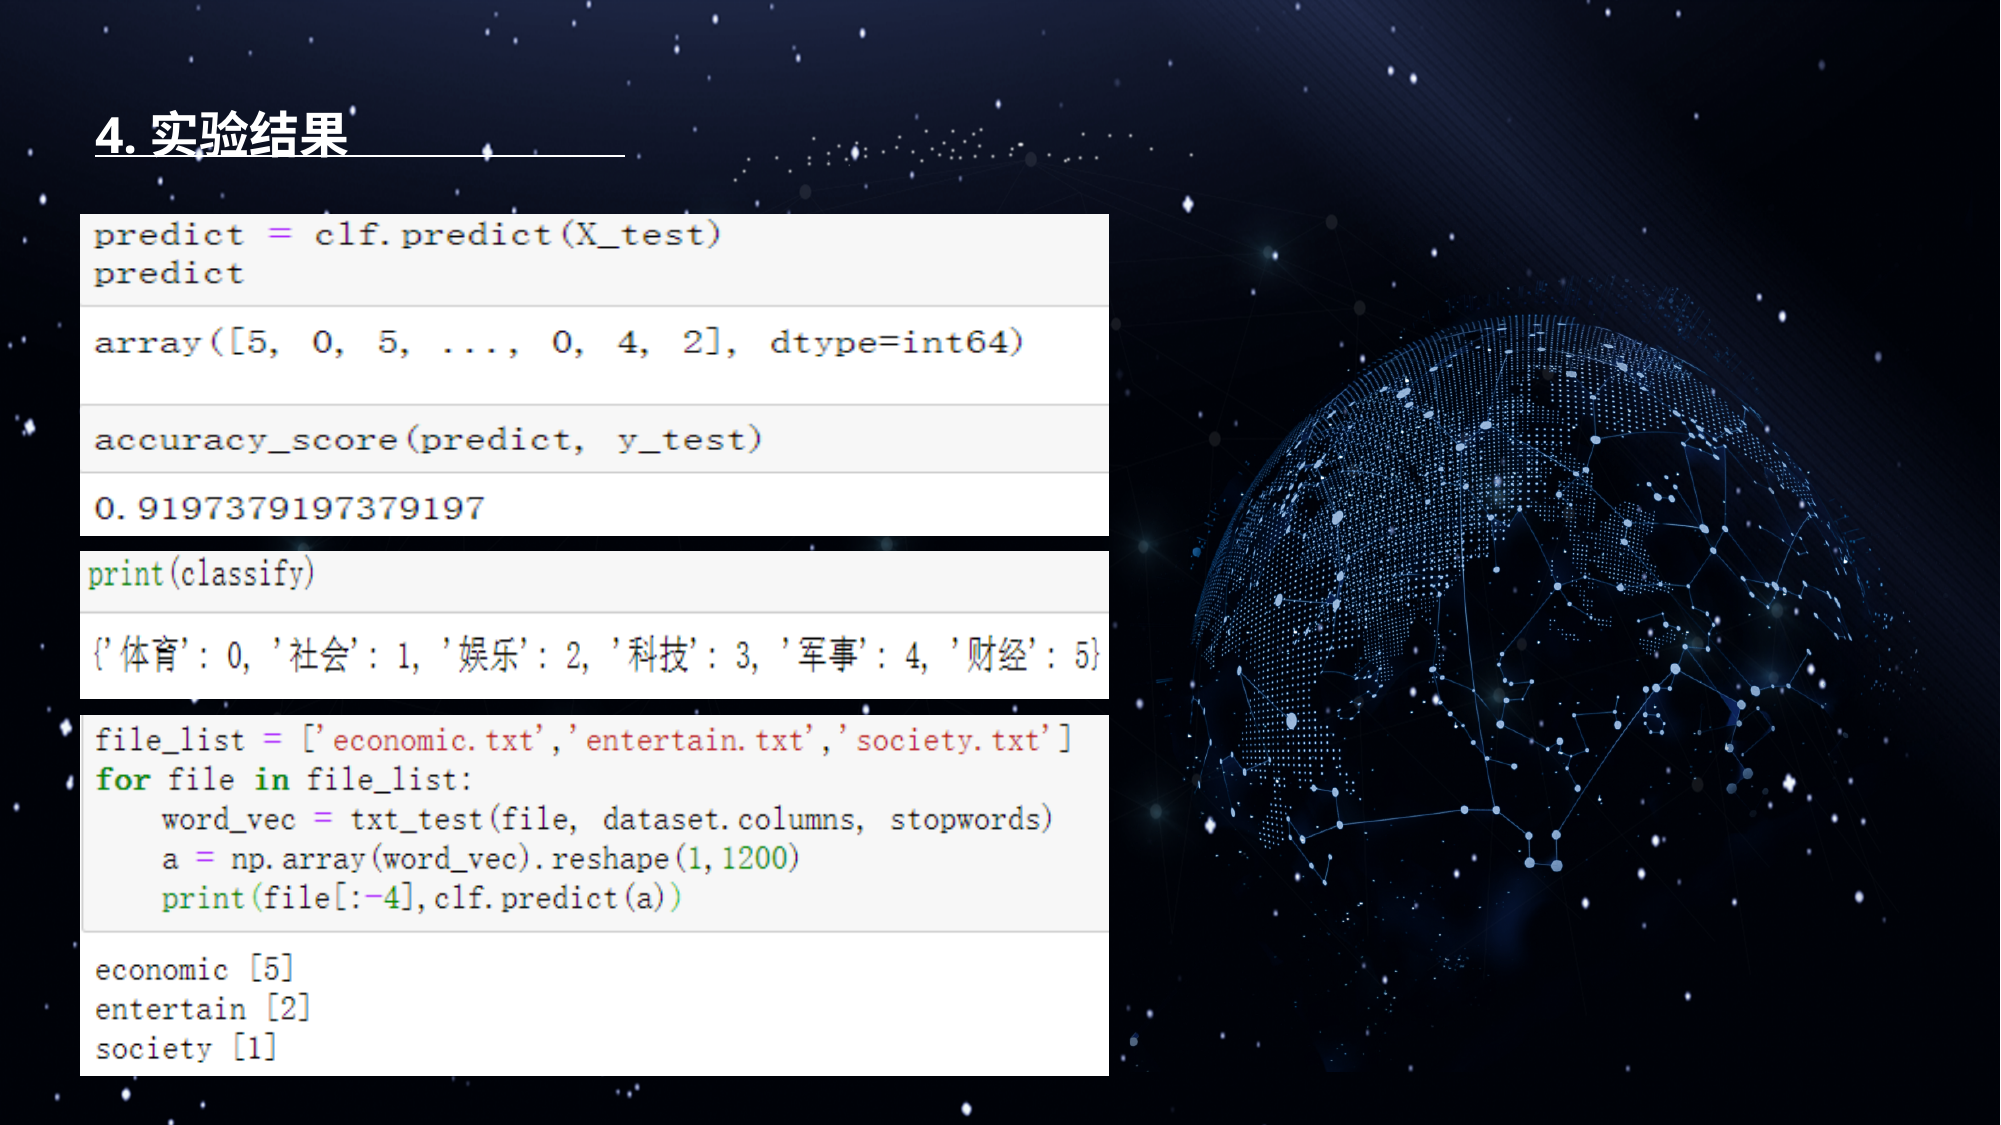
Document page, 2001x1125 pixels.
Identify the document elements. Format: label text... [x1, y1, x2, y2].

picture [0, 0, 2000, 1125]
text_box 4.实验结果 [80, 84, 426, 171]
